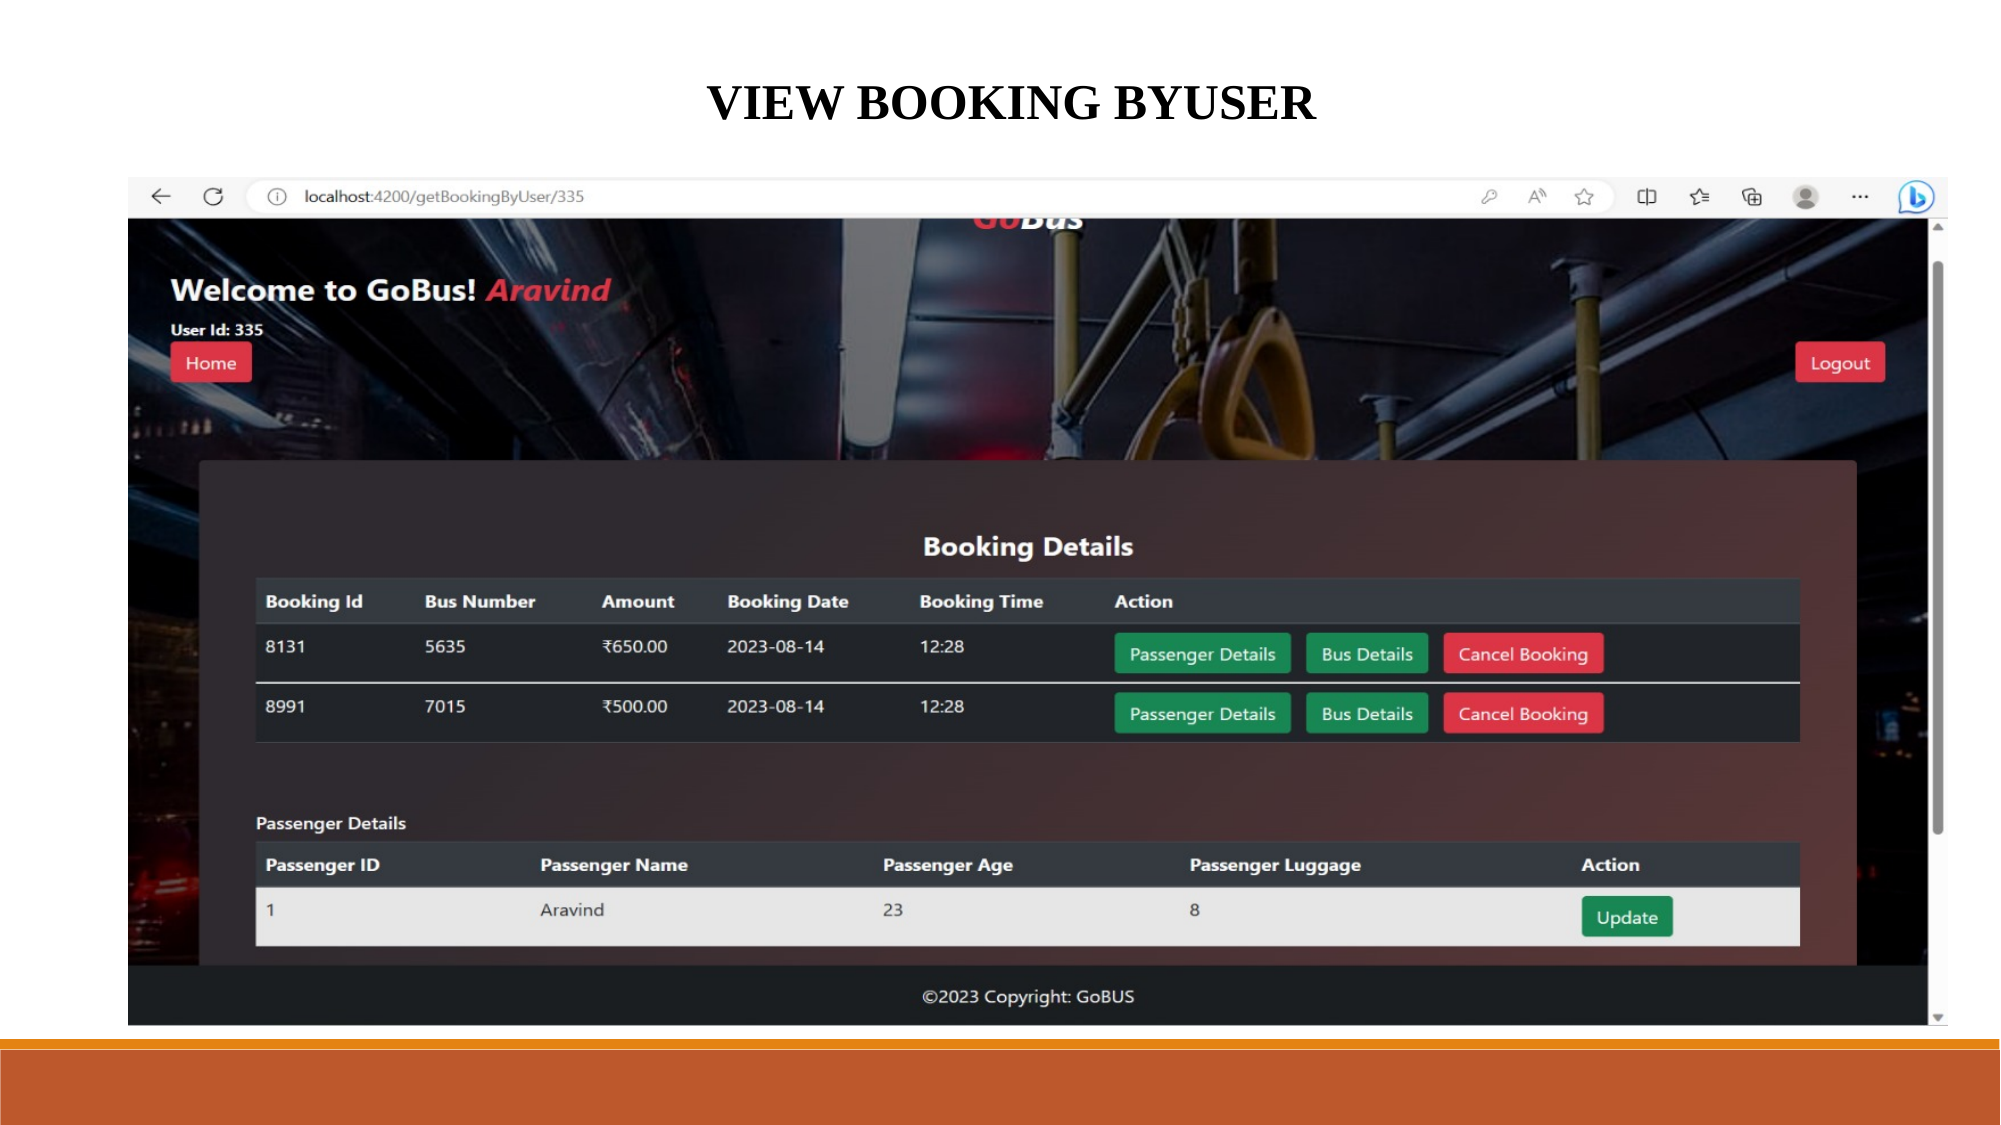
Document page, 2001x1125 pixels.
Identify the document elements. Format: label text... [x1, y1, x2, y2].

picture [127, 177, 1948, 1026]
text_box VIEW BOOKING BYUSER [311, 61, 1712, 137]
